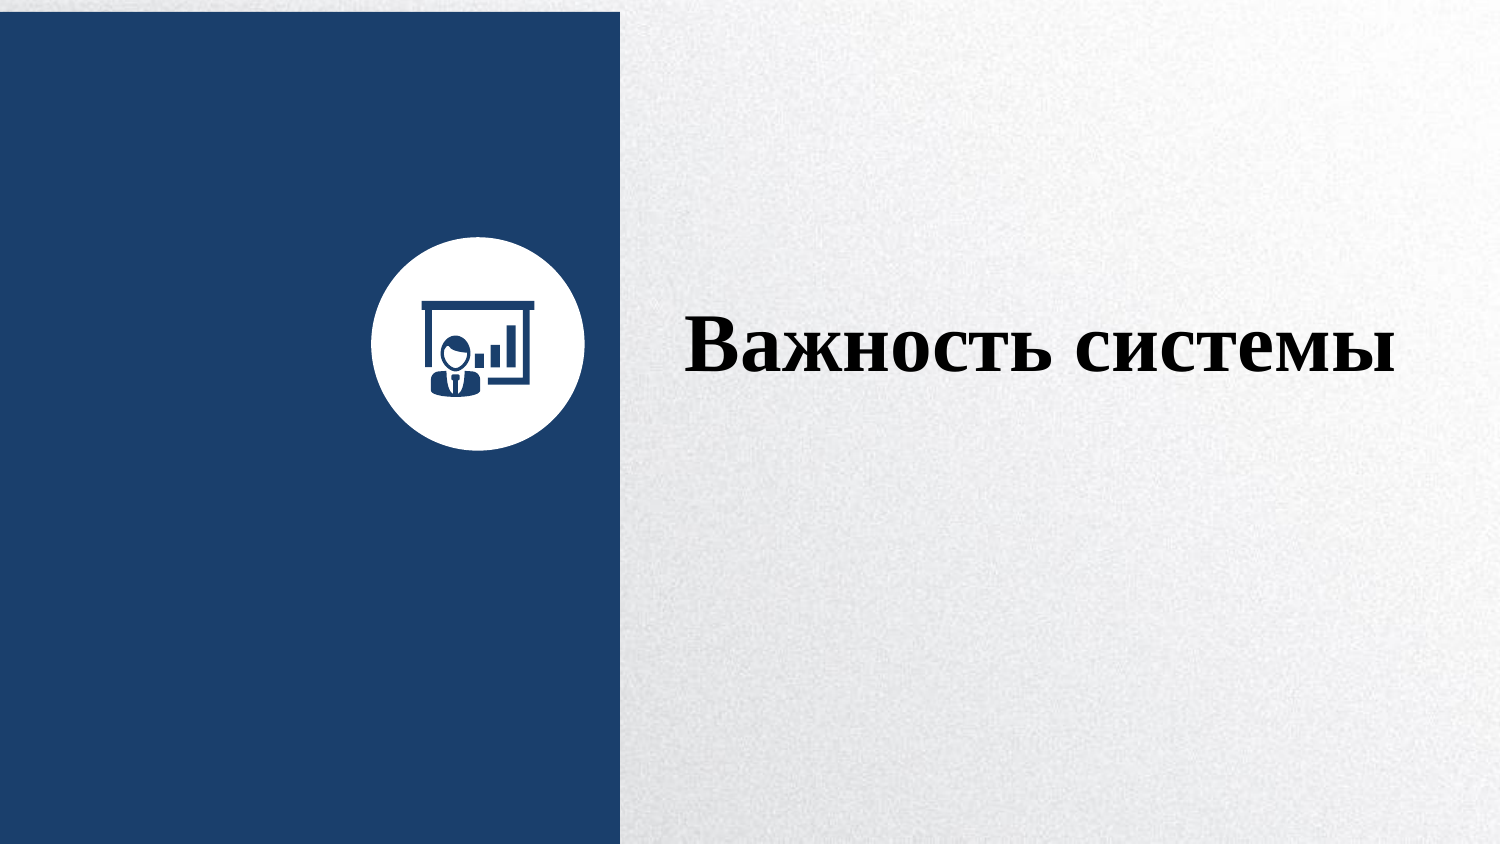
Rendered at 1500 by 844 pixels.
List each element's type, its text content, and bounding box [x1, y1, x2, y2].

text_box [370, 236, 585, 451]
text_box [0, 10, 622, 844]
text_box Важность системы [670, 280, 1469, 396]
picture [0, 0, 1500, 844]
